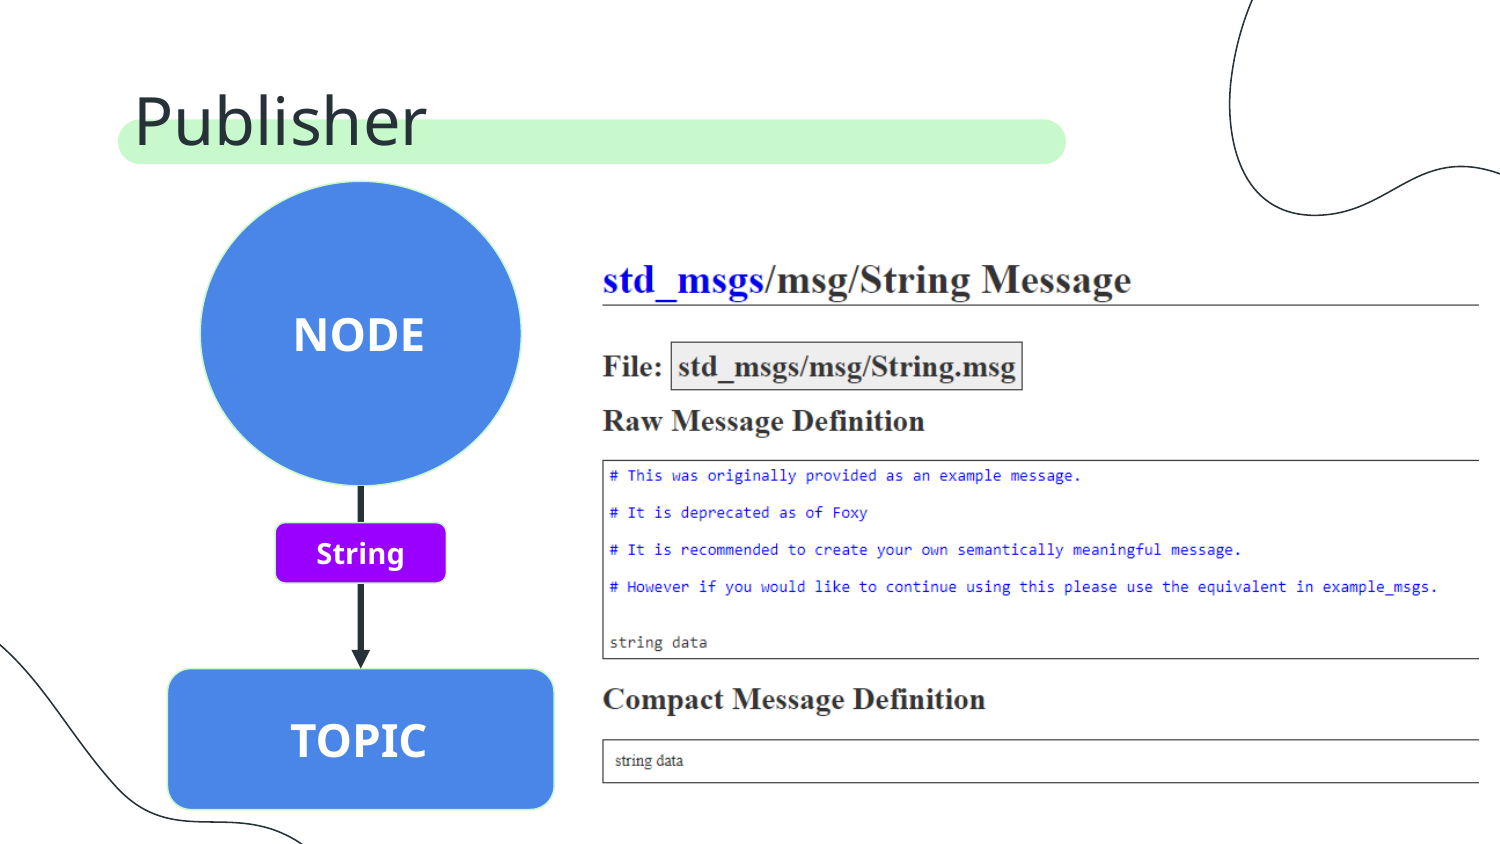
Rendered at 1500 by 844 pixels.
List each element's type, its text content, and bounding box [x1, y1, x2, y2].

text_box String [275, 522, 356, 584]
picture [576, 242, 1479, 810]
title Publisher [118, 63, 1382, 165]
text_box String [365, 522, 447, 584]
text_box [167, 668, 555, 810]
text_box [199, 180, 522, 487]
